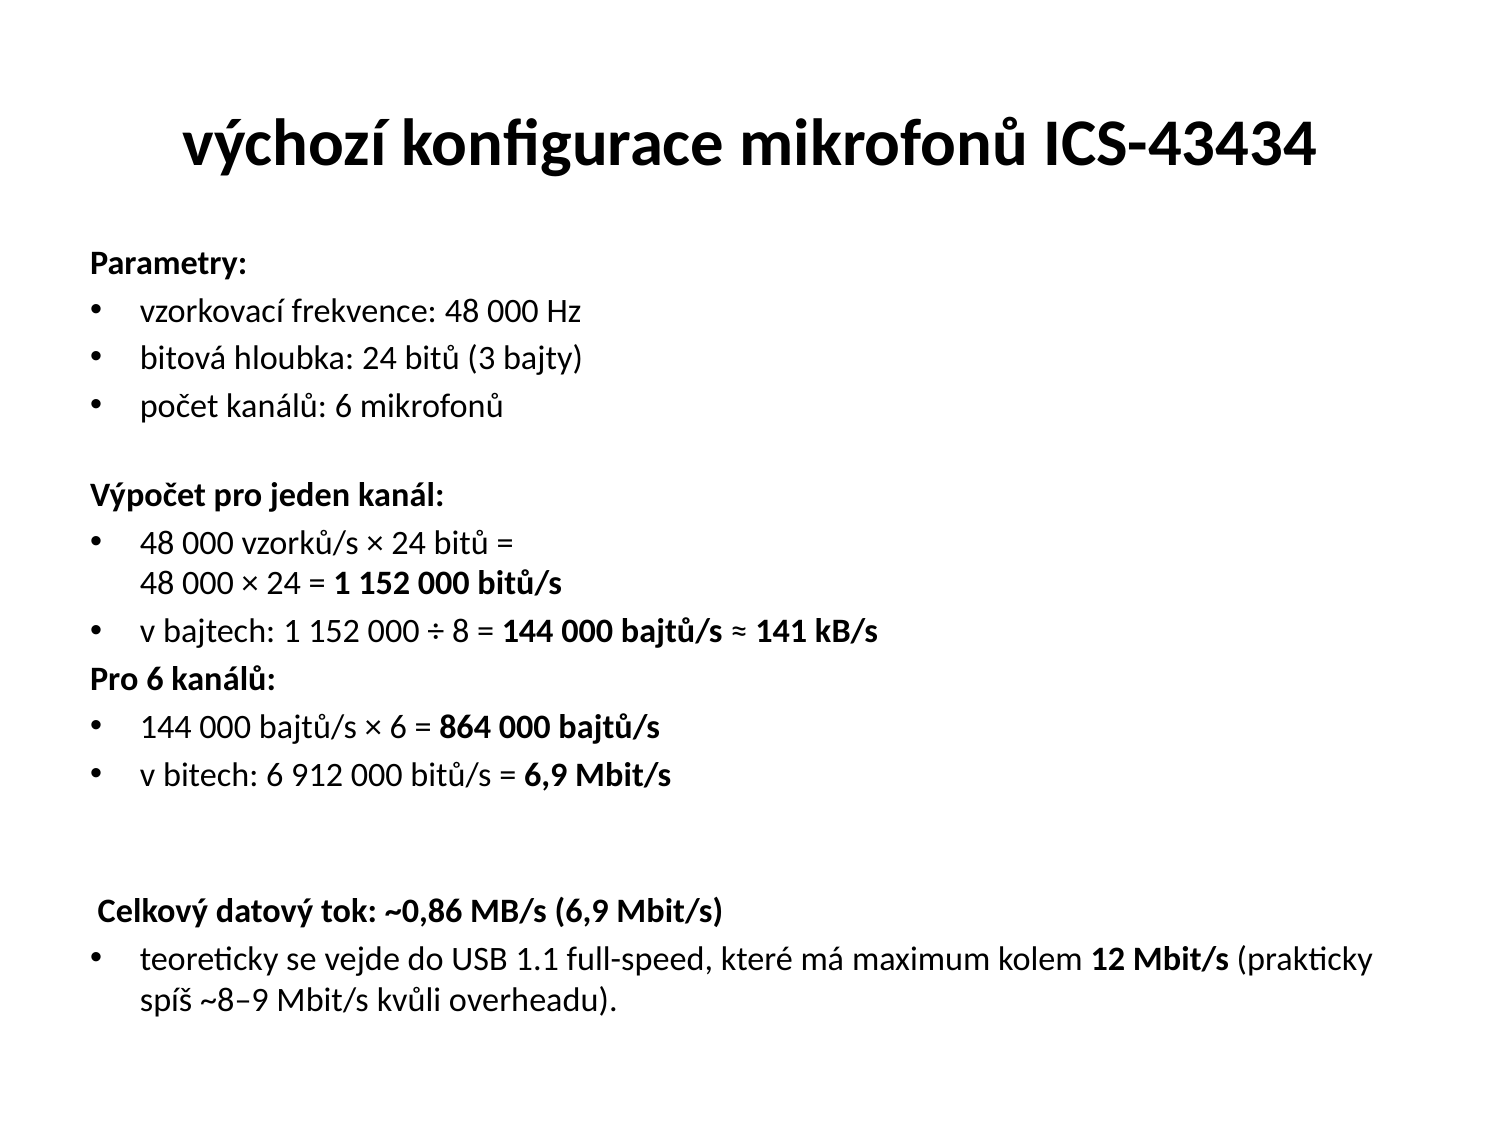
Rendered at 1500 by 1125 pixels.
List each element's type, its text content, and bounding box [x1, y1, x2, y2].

list Parametry: vzorkovací frekvence: 48 000 Hz bitová hloubka: 24 bitů (3 bajty) počet kanálů: 6 mikrofonů Výpočet pro jeden kanál: 48 000 vzorků/s × 24 bitů = 48 000 × 24 = 1 152 000 bitů/s v bajtech: 1 152 000 ÷ 8 = 144 000 bajtů/s ≈ 141 kB/s Pro 6 kanálů: 144 000 bajtů/s × 6 = 864 000 bajtů/s v bitech: 6 912 000 bitů/s = 6,9 Mbit/s Celkový datový tok: ~0,86 MB/s (6,9 Mbit/s) teoreticky se vejde do USB 1.1 full-speed, které má maximum kolem 12 Mbit/s (prakticky spíš ~8–9 Mbit/s kvůli overheadu). [75, 232, 1425, 1034]
title výchozí konfigurace mikrofonů ICS-43434 [75, 45, 1425, 232]
